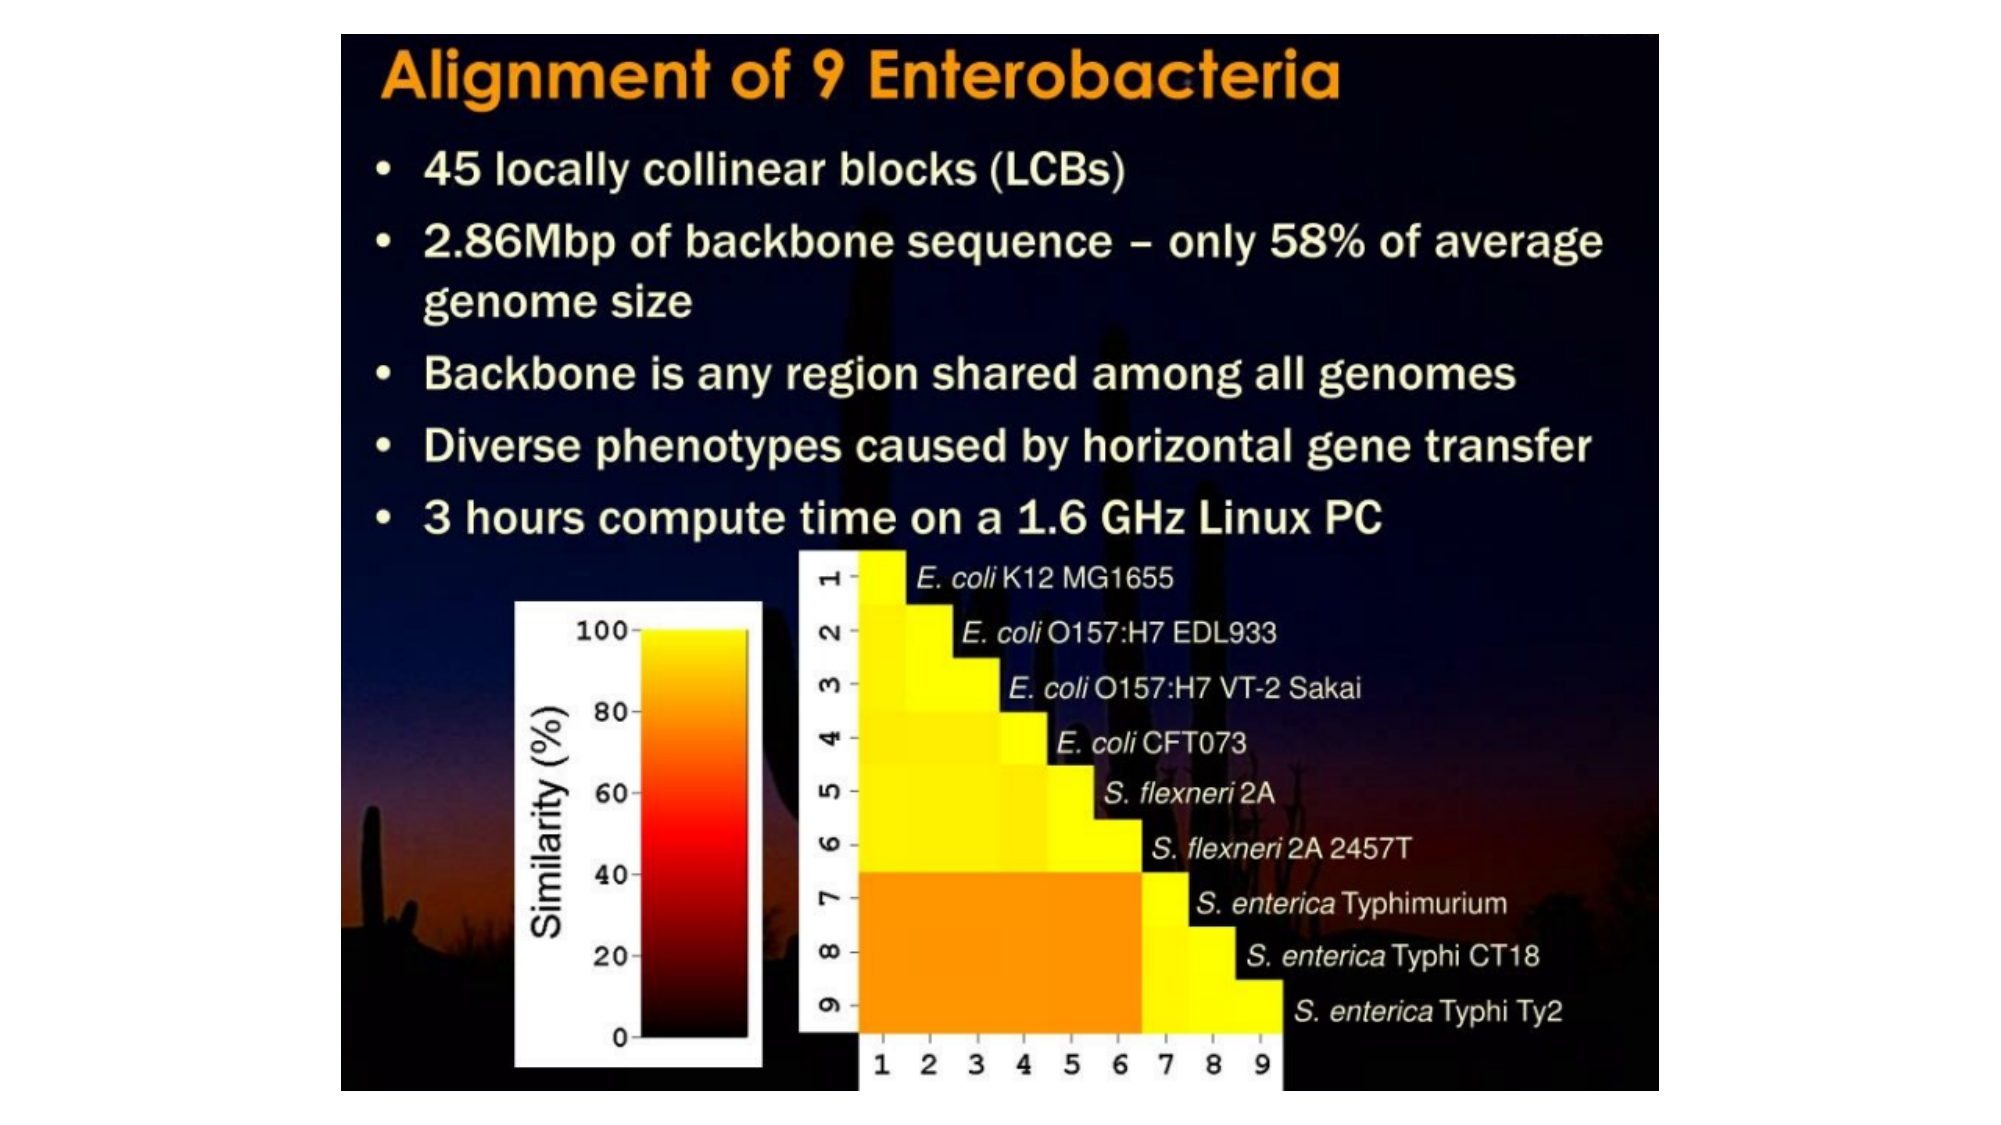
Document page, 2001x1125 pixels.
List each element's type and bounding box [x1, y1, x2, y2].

picture [341, 34, 1659, 1091]
